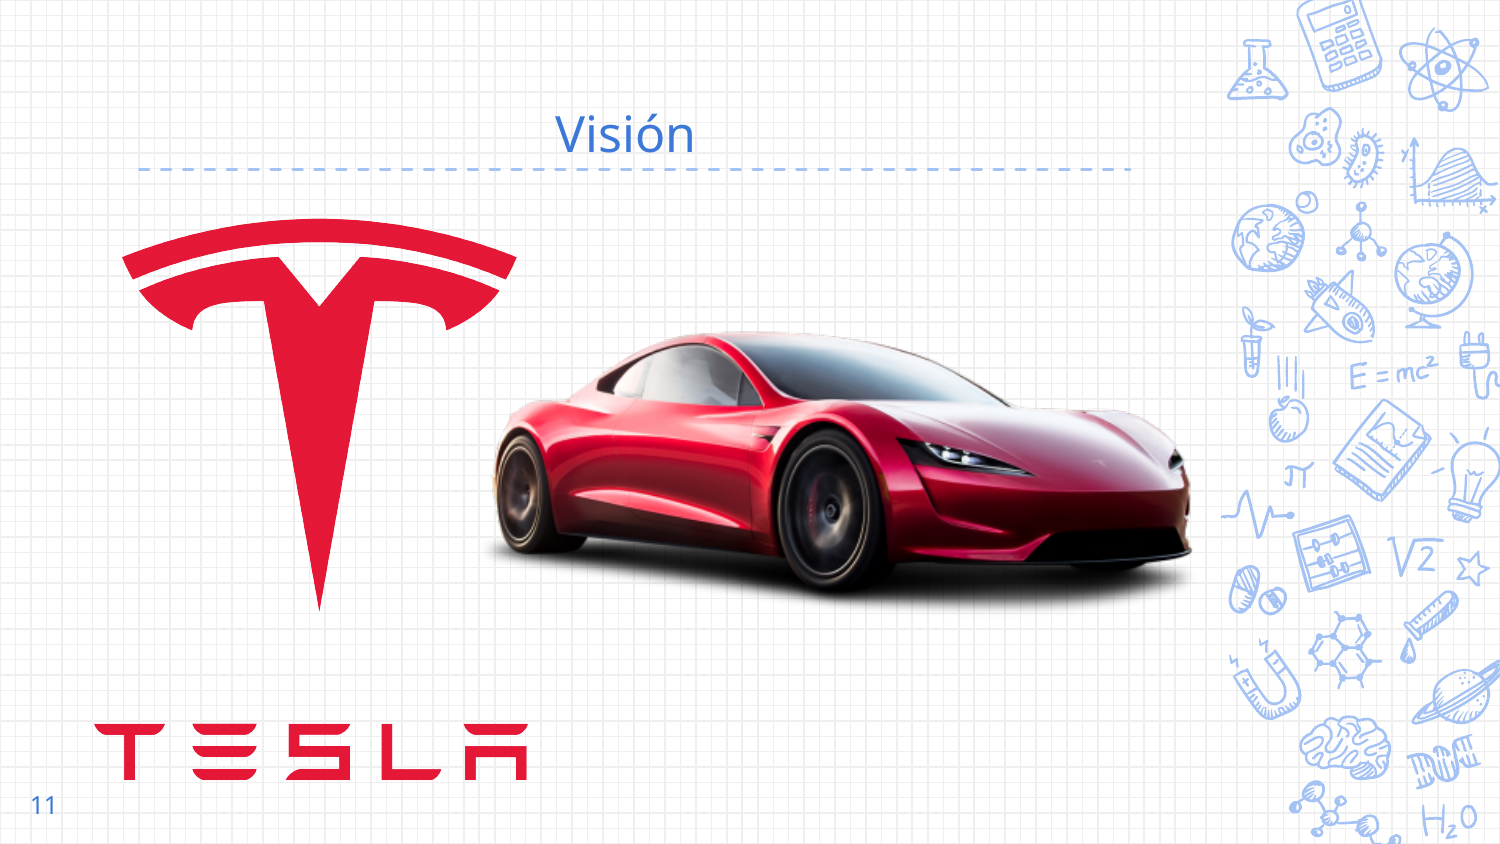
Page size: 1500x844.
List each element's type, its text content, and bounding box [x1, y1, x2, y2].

title Visión [122, 36, 1130, 178]
picture [0, 170, 1217, 844]
